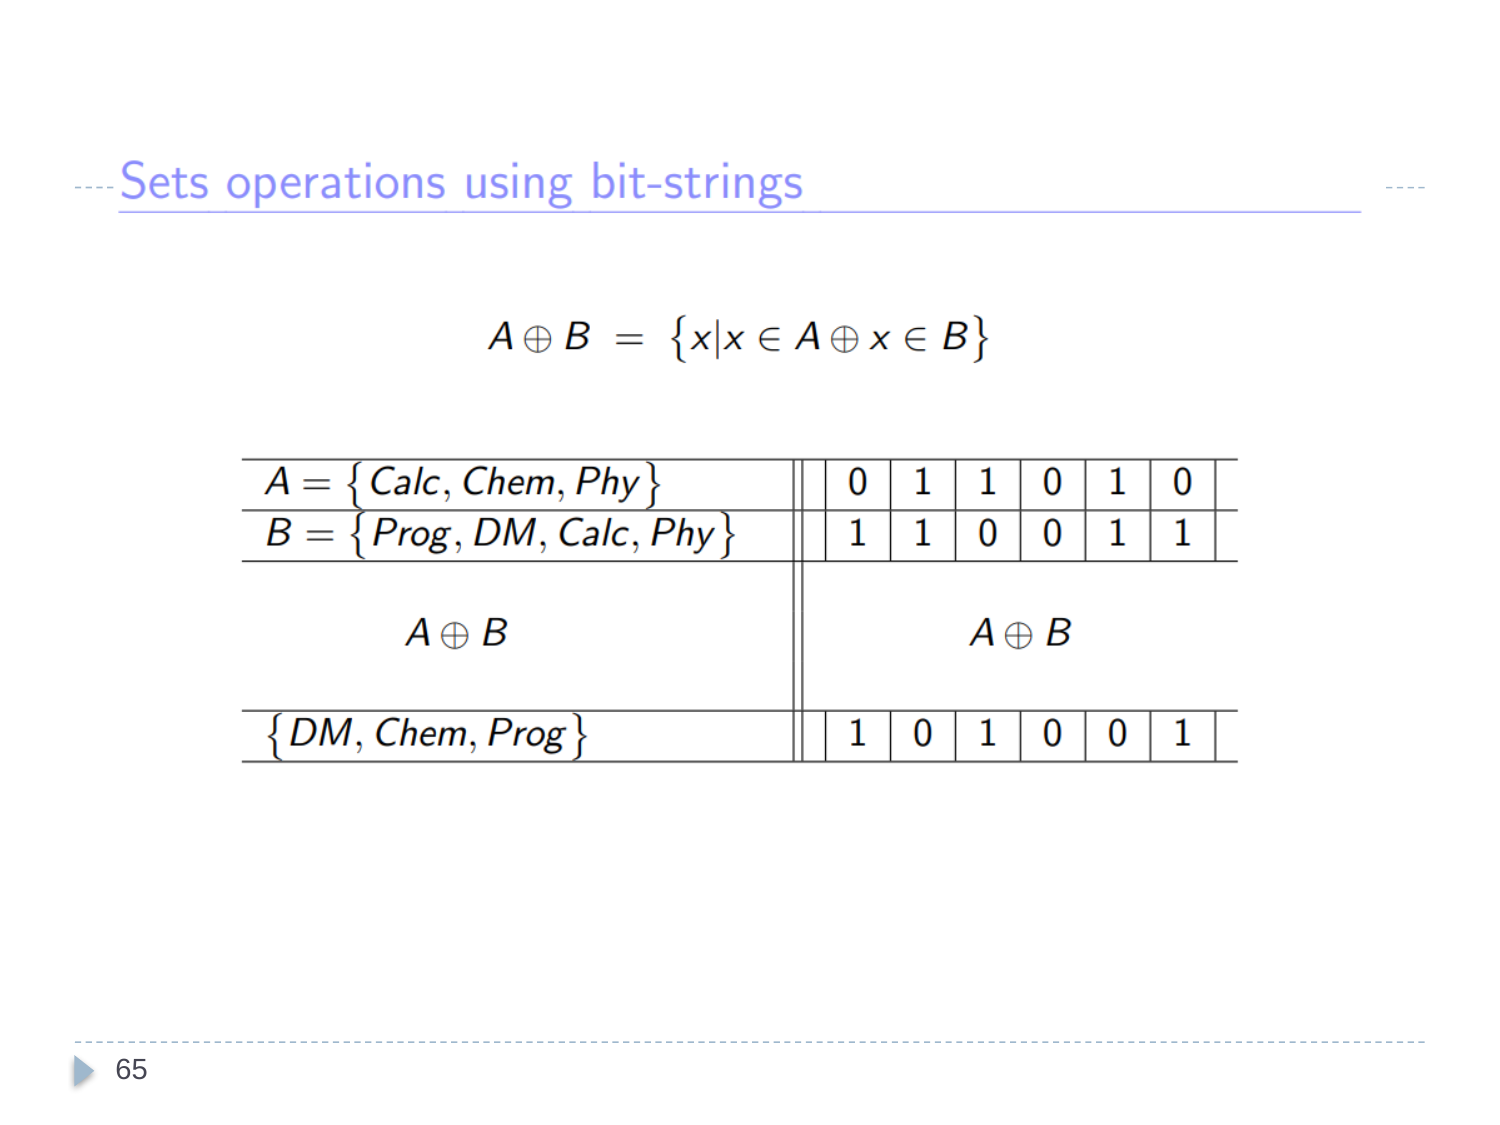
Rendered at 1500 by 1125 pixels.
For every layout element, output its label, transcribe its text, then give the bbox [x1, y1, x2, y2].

slide_number 65 [100, 1042, 426, 1103]
picture [117, 127, 1383, 998]
